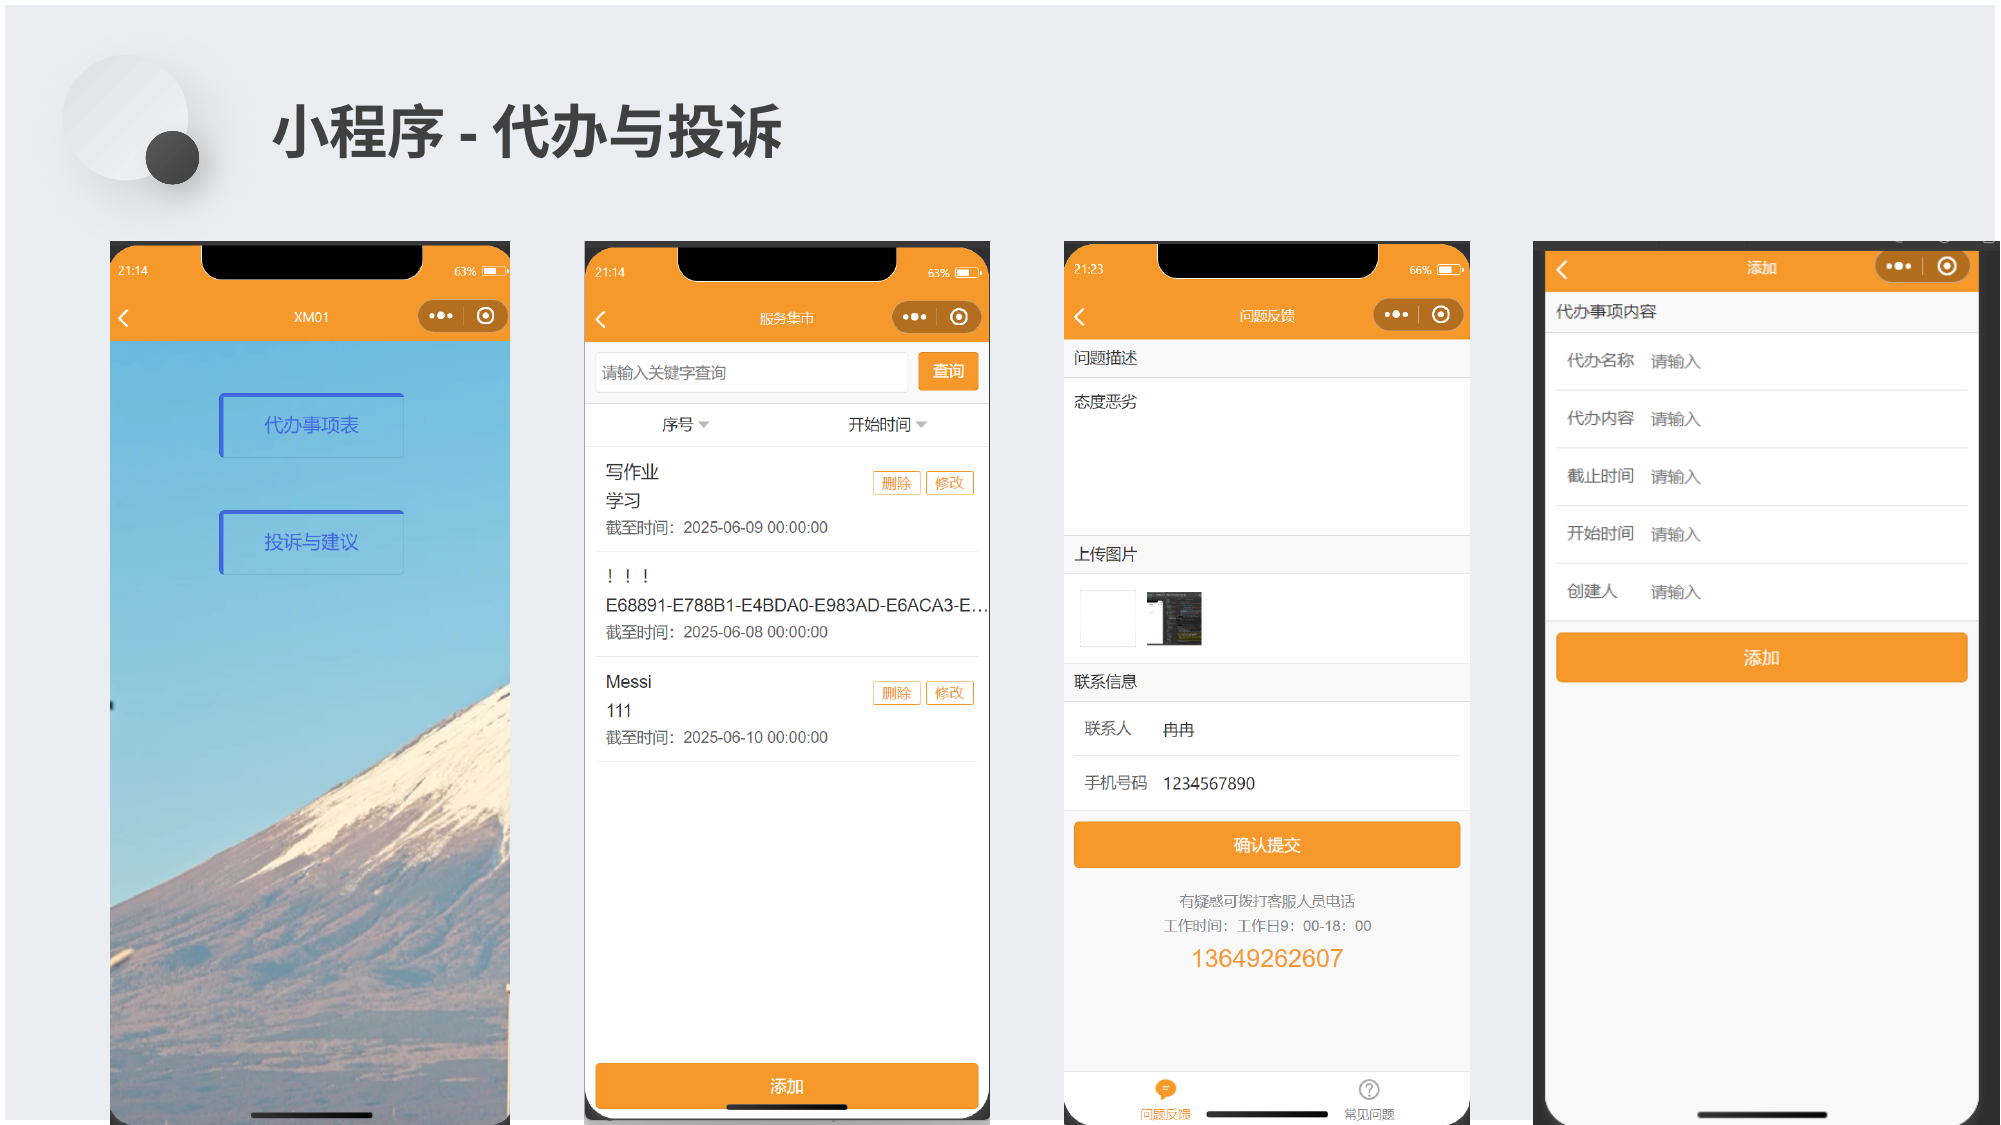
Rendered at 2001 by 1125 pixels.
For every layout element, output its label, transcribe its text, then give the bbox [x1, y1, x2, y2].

picture [110, 241, 510, 1125]
picture [584, 241, 990, 1125]
picture [1533, 241, 2000, 1125]
text_box 小程序-代办与投诉 [256, 73, 848, 186]
picture [1064, 241, 1470, 1125]
